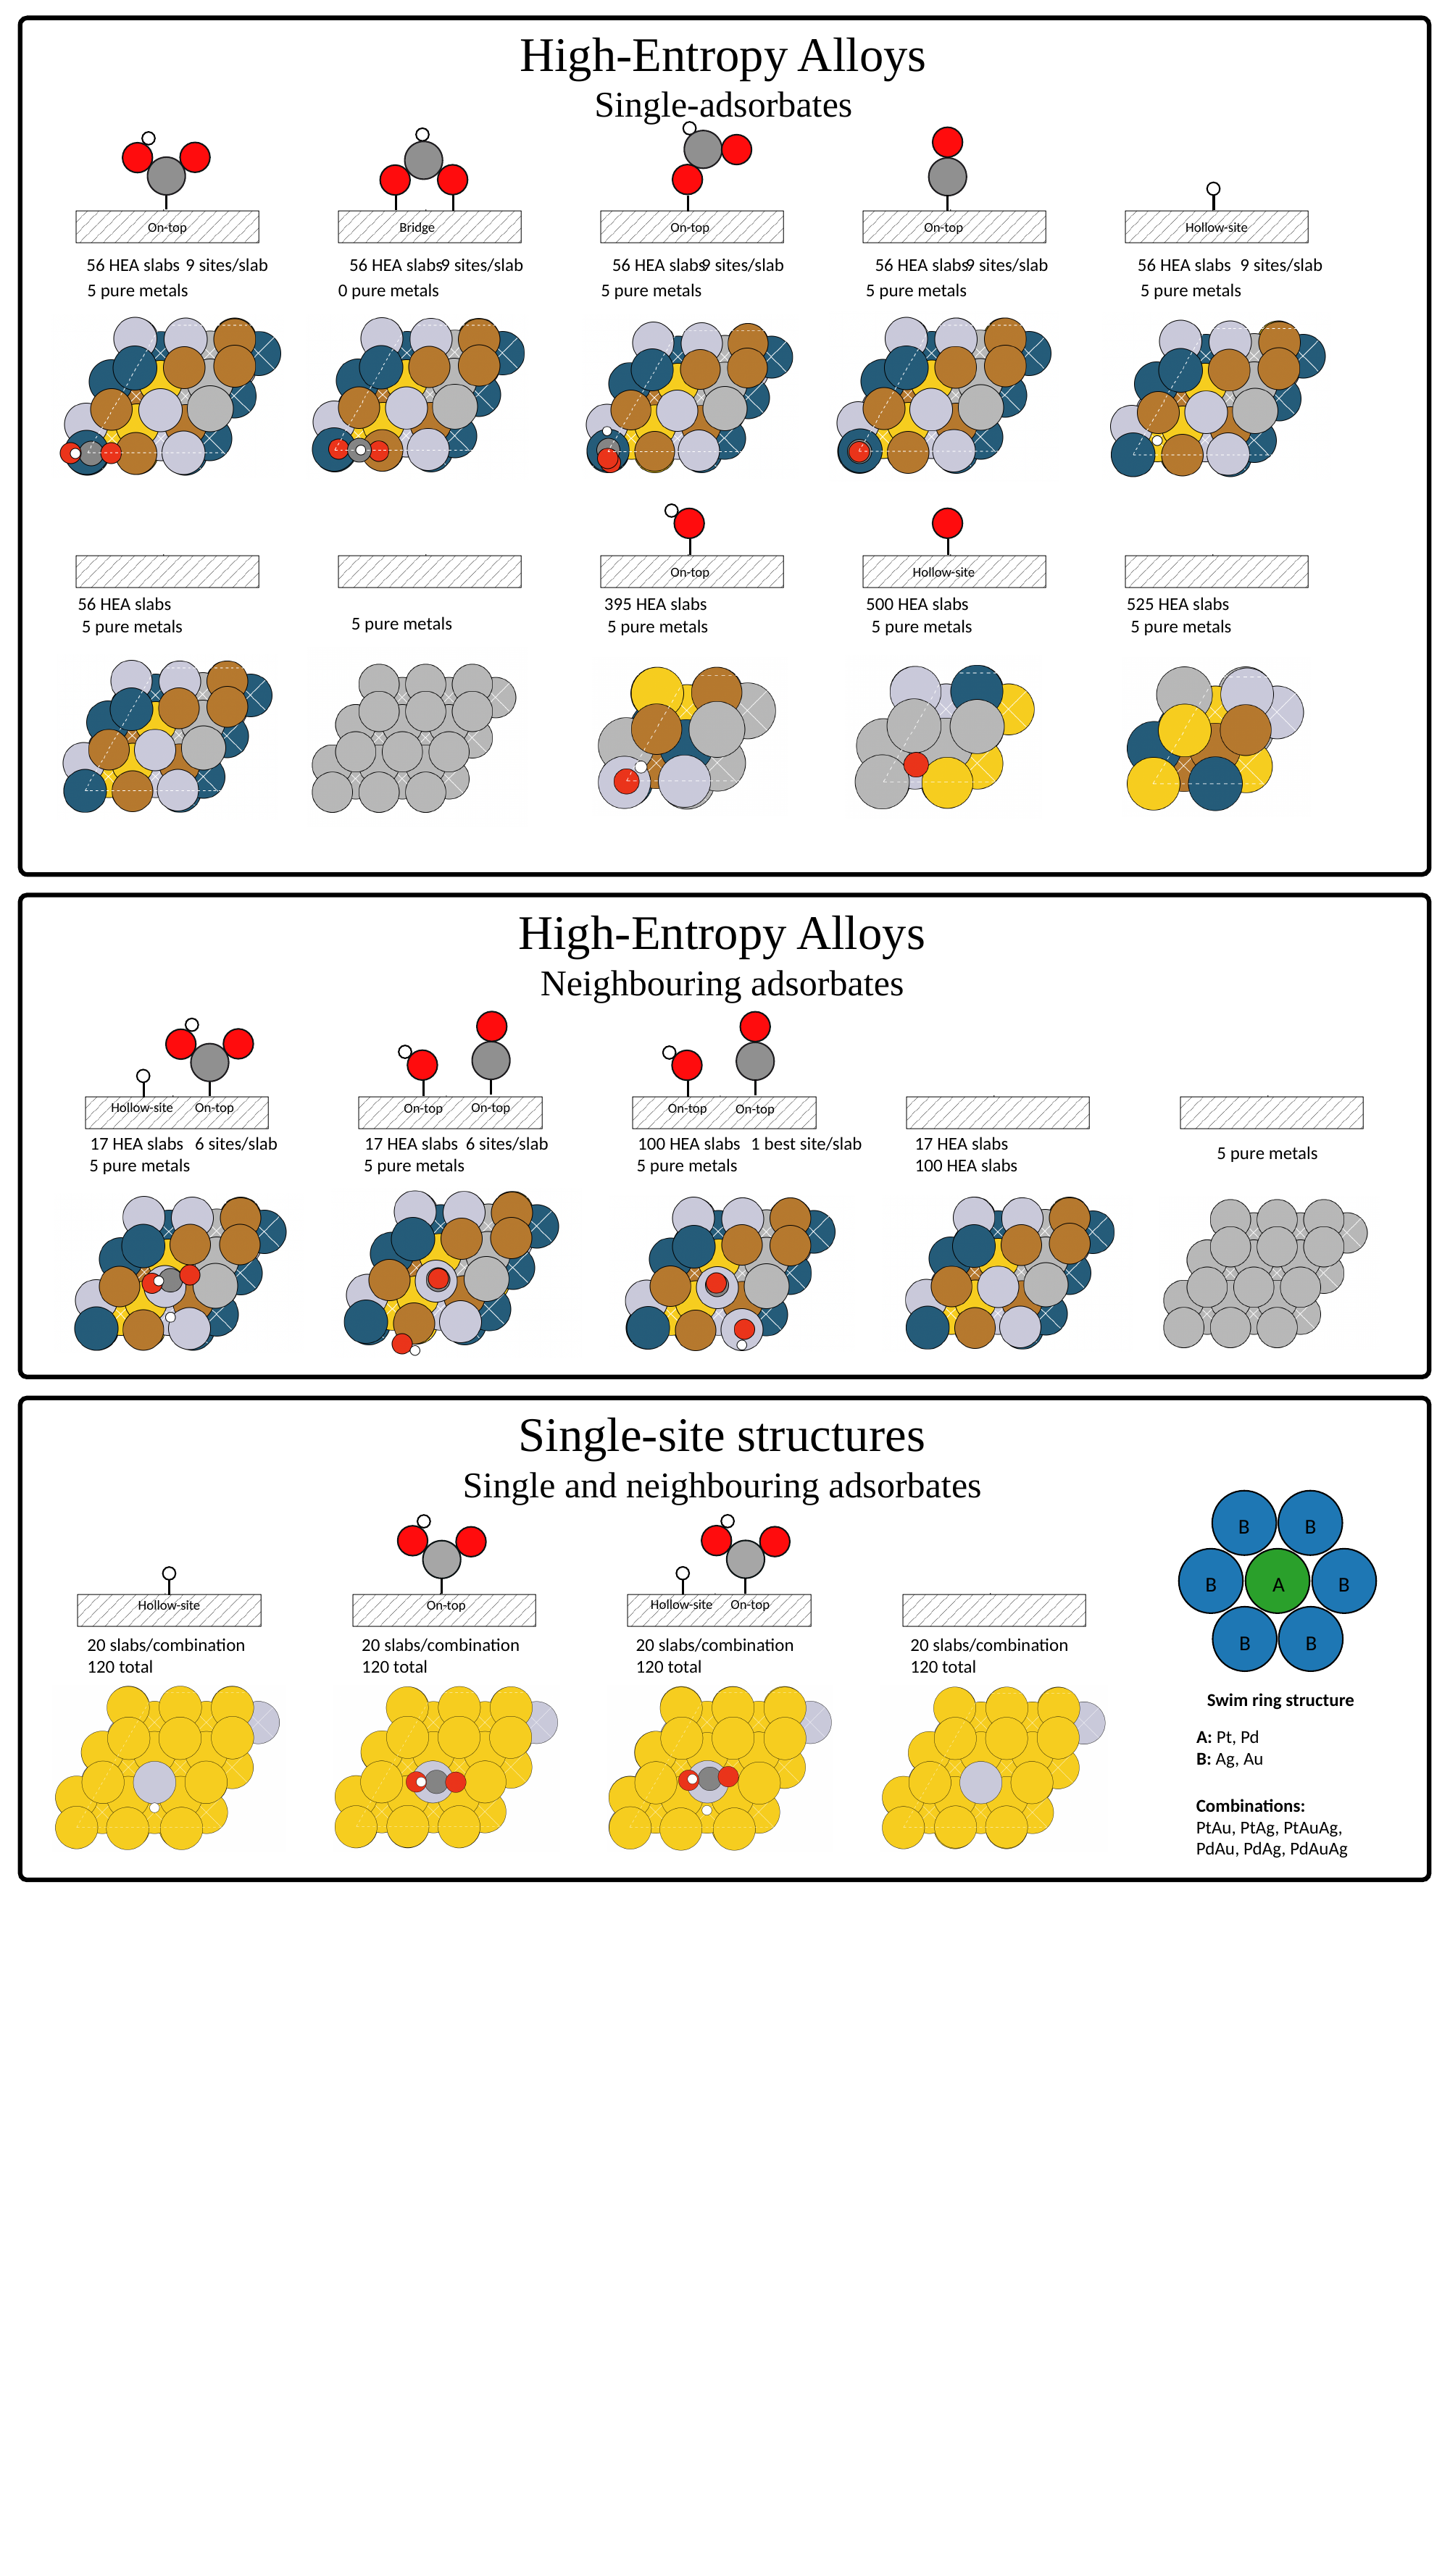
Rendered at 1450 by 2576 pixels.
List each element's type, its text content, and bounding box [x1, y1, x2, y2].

text_box [682, 121, 697, 135]
text_box [164, 1028, 197, 1061]
picture [83, 1095, 270, 1130]
text_box [19, 20, 1430, 876]
text_box 5 pure metals [353, 1148, 476, 1182]
picture [582, 314, 799, 479]
text_box 5 pure metals [1206, 1136, 1329, 1168]
picture [829, 311, 1059, 482]
text_box 9 sites/slab [1229, 248, 1334, 280]
text_box 525 HEA slabs [1116, 586, 1241, 619]
text_box 56 HEA slabs [1127, 248, 1229, 280]
text_box On-top [460, 1092, 491, 1095]
text_box 9 sites/slab [175, 248, 280, 280]
text_box 9 sites/slab [691, 248, 796, 280]
text_box 5 pure metals [1120, 609, 1243, 642]
text_box 1 best site/slab [740, 1126, 883, 1160]
text_box High-Entropy Alloys Neighbouring adsorbates [17, 895, 22, 1008]
picture [307, 647, 528, 827]
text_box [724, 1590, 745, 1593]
text_box 0 pure metals [328, 273, 451, 306]
picture [336, 554, 523, 589]
picture [861, 554, 1048, 589]
text_box [184, 1017, 199, 1032]
text_box [222, 1028, 254, 1060]
text_box 17 HEA slabs [79, 1126, 184, 1148]
picture [882, 1195, 1133, 1352]
picture [74, 209, 261, 244]
text_box [931, 126, 964, 159]
text_box 9 sites/slab [430, 248, 535, 280]
text_box 17 HEA slabs [904, 1126, 1020, 1160]
picture [351, 1593, 538, 1628]
text_box 100 HEA slabs [627, 1126, 740, 1148]
text_box 17 HEA slabs [354, 1126, 455, 1148]
text_box [179, 141, 211, 173]
text_box 100 HEA slabs [904, 1148, 1029, 1182]
text_box 56 HEA slabs [864, 248, 954, 280]
text_box Swim ring structure [1196, 1683, 1366, 1715]
picture [880, 1685, 1108, 1852]
text_box [415, 127, 430, 141]
text_box 5 pure metals [78, 1148, 201, 1182]
text_box [141, 130, 156, 146]
text_box 5 pure metals [860, 609, 984, 642]
text_box [673, 507, 705, 540]
text_box 56 HEA slabs [67, 586, 183, 619]
picture [51, 314, 284, 478]
text_box [736, 1042, 775, 1082]
picture [861, 209, 1048, 244]
text_box 6 sites/slab [184, 1126, 289, 1160]
picture [599, 554, 786, 589]
text_box 56 HEA slabs [601, 248, 691, 273]
text_box A: Pt, Pd B: Ag, Au [1186, 1719, 1307, 1774]
text_box [720, 133, 753, 166]
text_box [422, 1539, 462, 1579]
text_box On-top [491, 1092, 522, 1095]
text_box High-Entropy Alloys Single-adsorbates [20, 17, 1428, 130]
text_box 5 pure metals [590, 273, 713, 306]
text_box [476, 1011, 508, 1042]
picture [592, 657, 788, 816]
text_box [675, 1565, 691, 1581]
picture [609, 1195, 855, 1352]
picture [630, 1095, 818, 1130]
text_box [683, 130, 722, 170]
text_box 5 pure metals [625, 1148, 749, 1182]
text_box 6 sites/slab [455, 1126, 560, 1160]
picture [607, 1685, 833, 1852]
text_box [19, 894, 1430, 1378]
text_box [136, 1069, 151, 1084]
text_box [146, 156, 186, 196]
text_box 395 HEA slabs [593, 586, 718, 619]
picture [357, 1095, 544, 1130]
text_box 500 HEA slabs [855, 586, 980, 619]
text_box 5 pure metals [1130, 273, 1253, 306]
text_box 56 HEA slabs [75, 248, 175, 280]
text_box [928, 157, 967, 197]
picture [1159, 1196, 1380, 1350]
picture [57, 653, 278, 820]
text_box [664, 503, 679, 518]
picture [306, 314, 529, 480]
text_box [407, 1049, 438, 1082]
picture [901, 1593, 1088, 1628]
text_box 5 pure metals [596, 609, 720, 642]
text_box [416, 1514, 431, 1529]
picture [331, 1188, 582, 1358]
picture [845, 655, 1042, 819]
text_box [436, 164, 469, 196]
picture [904, 1095, 1091, 1130]
text_box 5 pure metals [76, 273, 199, 306]
text_box [162, 1566, 177, 1581]
picture [336, 209, 523, 244]
text_box [931, 507, 964, 540]
text_box Hollow-site [683, 1590, 724, 1593]
text_box [759, 1526, 791, 1557]
picture [74, 554, 261, 589]
text_box [471, 1041, 511, 1081]
text_box [662, 1045, 677, 1060]
picture [54, 1193, 304, 1352]
text_box [671, 164, 704, 196]
picture [1122, 657, 1311, 817]
text_box [190, 1042, 230, 1082]
text_box [701, 1524, 733, 1557]
text_box [396, 1525, 429, 1557]
picture [52, 1685, 286, 1852]
text_box 20 slabs/combination 120 total [899, 1627, 1080, 1682]
text_box 20 slabs/combination 120 total [351, 1628, 531, 1682]
text_box [379, 164, 411, 196]
text_box Hollow-site [640, 1590, 683, 1593]
text_box Combinations: PtAu, PtAg, PtAuAg, PdAu, PdAg, PdAuAg [1186, 1788, 1381, 1865]
text_box 5 pure metals [855, 273, 978, 306]
text_box [671, 1049, 703, 1082]
text_box 20 slabs/combination 120 total [76, 1628, 257, 1682]
picture [1102, 312, 1331, 480]
text_box On-top [746, 1590, 781, 1593]
picture [1178, 1095, 1365, 1130]
text_box [404, 141, 443, 180]
picture [333, 1685, 560, 1852]
text_box [398, 1045, 412, 1059]
text_box Single-site structures Single and neighbouring adsorbates [17, 1397, 23, 1510]
text_box 56 HEA slabs [338, 248, 430, 273]
text_box 20 slabs/combination 120 total [625, 1628, 806, 1682]
text_box [725, 1539, 766, 1579]
picture [599, 209, 786, 244]
text_box [19, 1397, 1430, 1881]
text_box [455, 1526, 487, 1557]
picture [75, 1593, 263, 1628]
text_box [1178, 1490, 1377, 1672]
text_box 5 pure metals [71, 609, 194, 642]
picture [1123, 209, 1310, 244]
picture [625, 1593, 813, 1628]
picture [1123, 554, 1310, 589]
text_box [1206, 181, 1221, 196]
text_box [739, 1011, 771, 1042]
text_box [720, 1513, 736, 1529]
text_box 5 pure metals [341, 606, 464, 639]
text_box 9 sites/slab [954, 248, 1059, 280]
text_box [122, 141, 154, 174]
